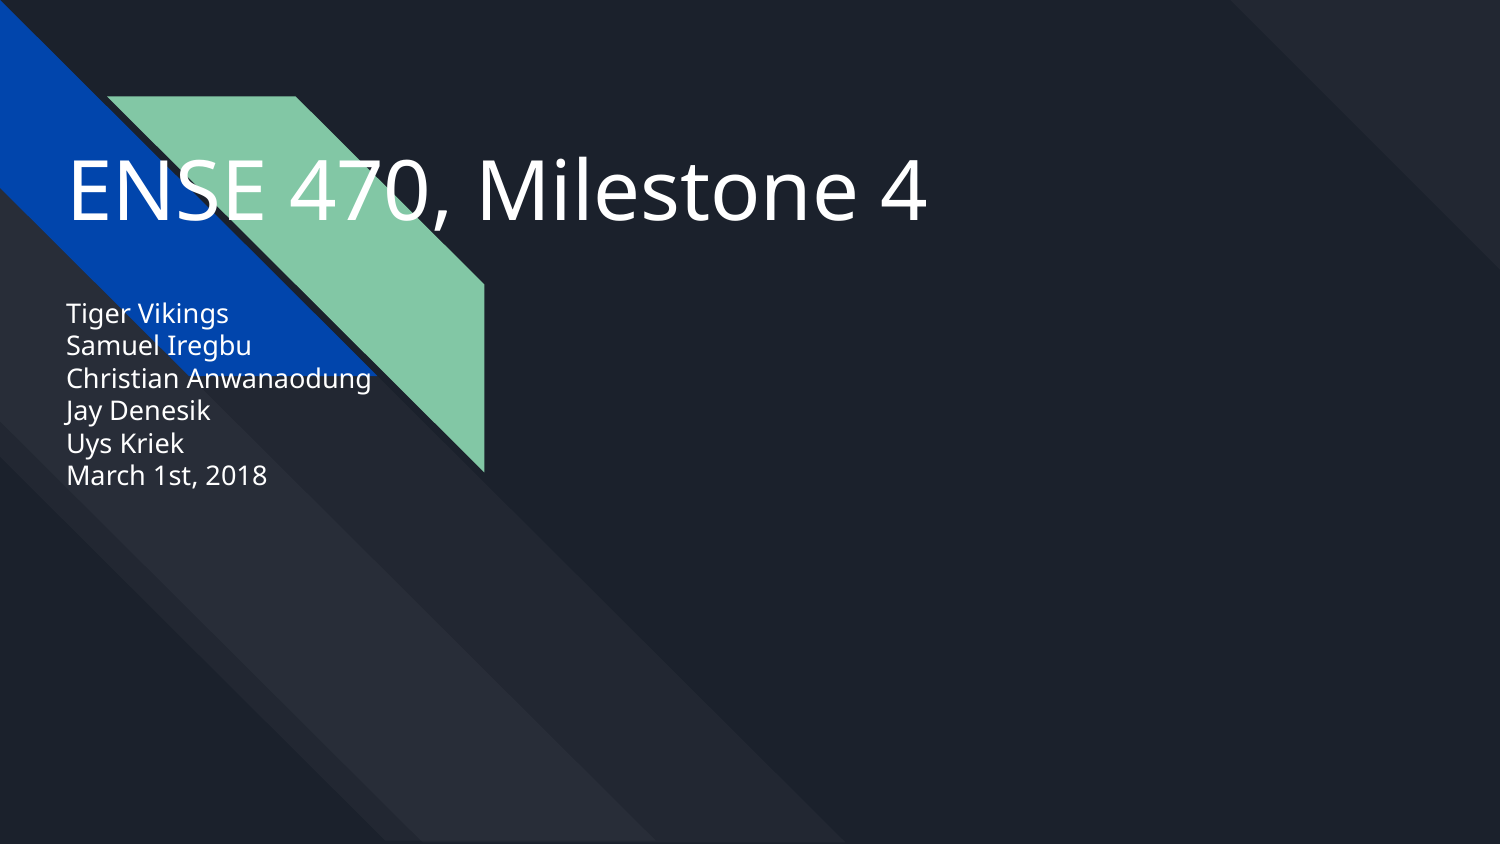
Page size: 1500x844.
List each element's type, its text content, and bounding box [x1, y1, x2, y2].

subtitle Tiger Vikings Samuel Iregbu Christian Anwanaodung Jay Denesik Uys Kriek March 1st, 2018 [50, 280, 1450, 805]
title ENSE 470, Milestone 4 [50, 121, 1450, 280]
